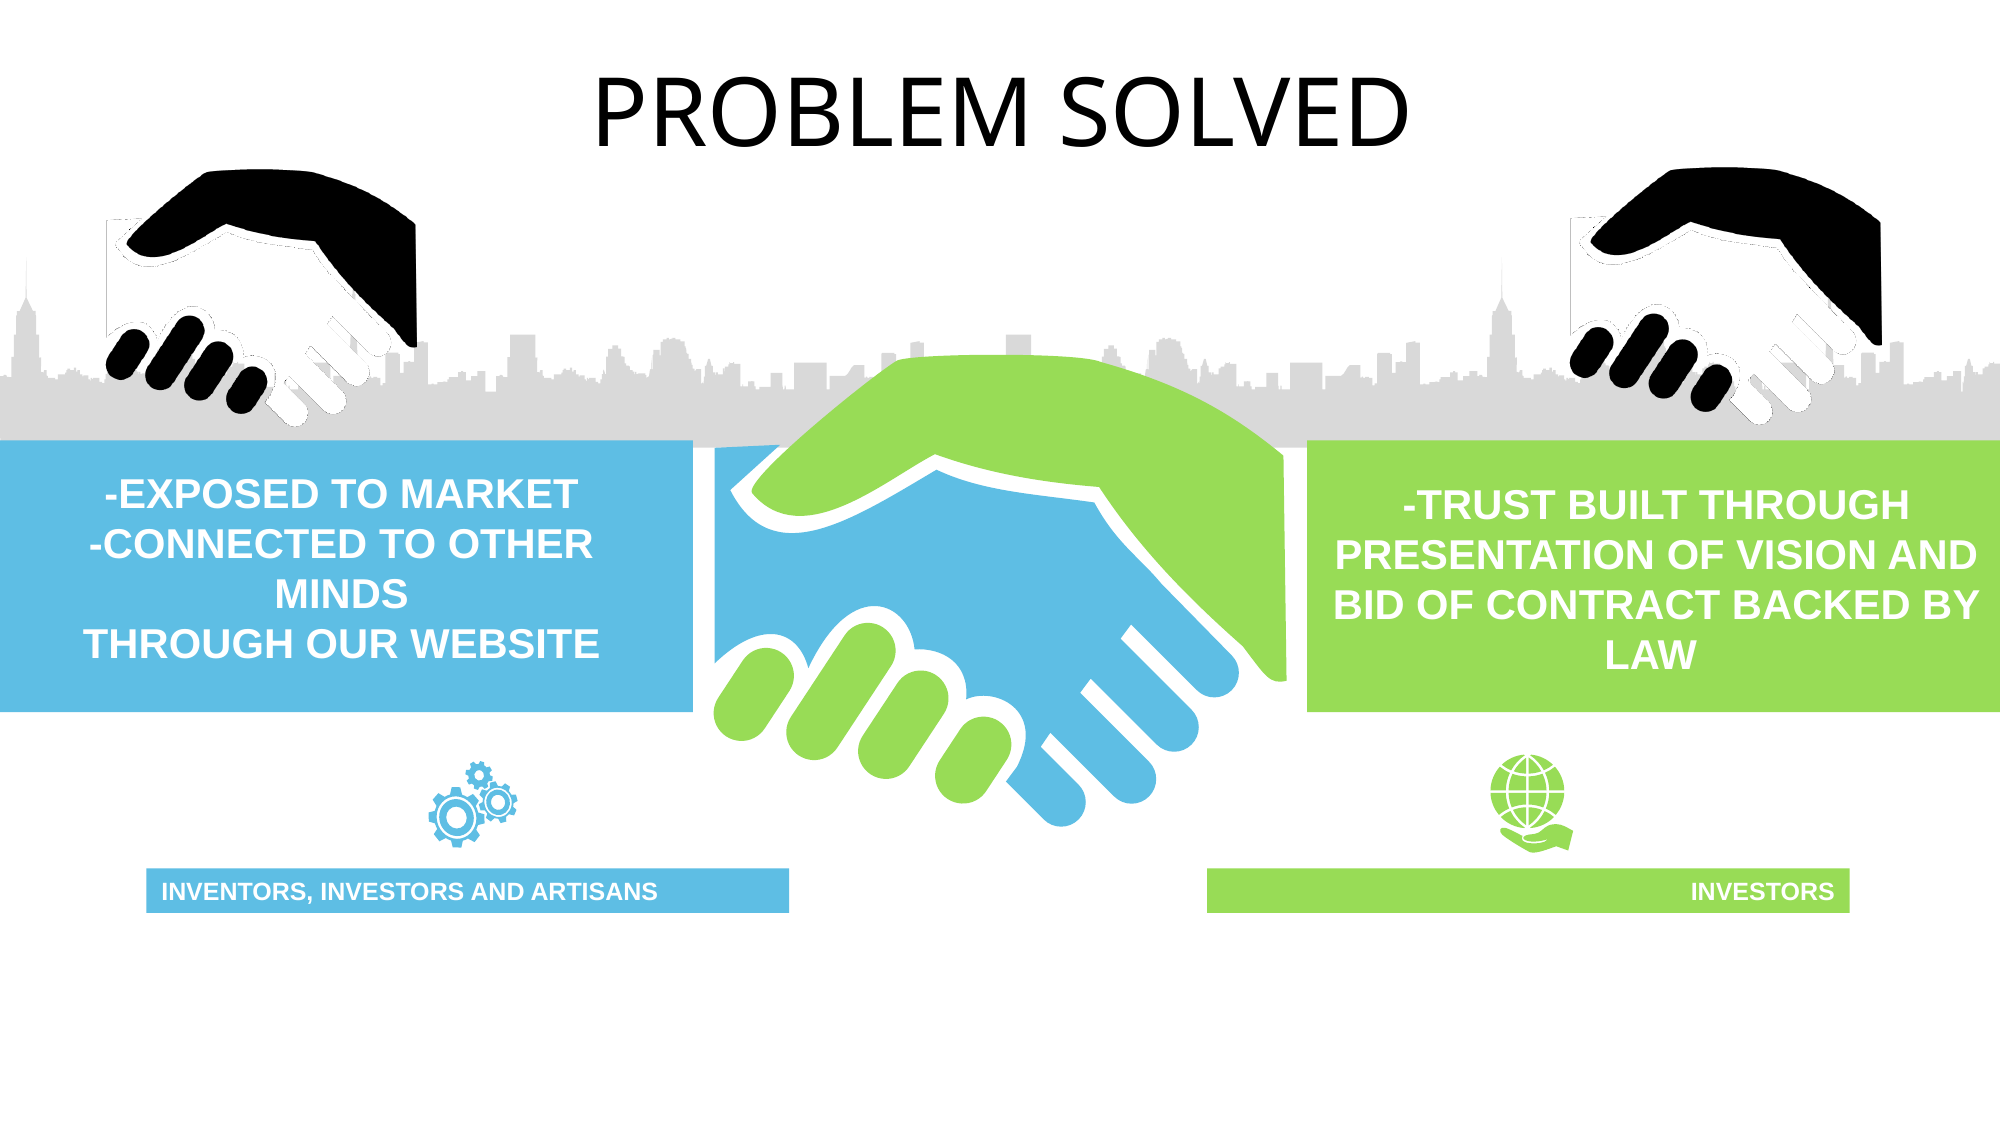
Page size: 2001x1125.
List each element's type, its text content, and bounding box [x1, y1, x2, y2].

picture [104, 169, 417, 427]
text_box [714, 354, 1287, 820]
text_box [427, 759, 519, 849]
text_box [1489, 753, 1575, 854]
text_box [0, 448, 694, 713]
text_box -TRUST BUILT THROUGH PRESENTATION OF VISION AND BID OF CONTRACT BACKED BY LAW [1310, 470, 2000, 686]
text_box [0, 257, 2000, 448]
text_box -EXPOSED TO MARKET -CONNECTED TO OTHER MINDS THROUGH OUR WEBSITE [37, 459, 647, 674]
text_box PROBLEM SOLVED [53, 55, 1952, 175]
text_box [1306, 448, 2000, 713]
text_box INVESTORS [1207, 868, 1850, 913]
picture [1569, 167, 1882, 425]
text_box INVENTORS, INVESTORS AND ARTISANS [146, 868, 790, 913]
